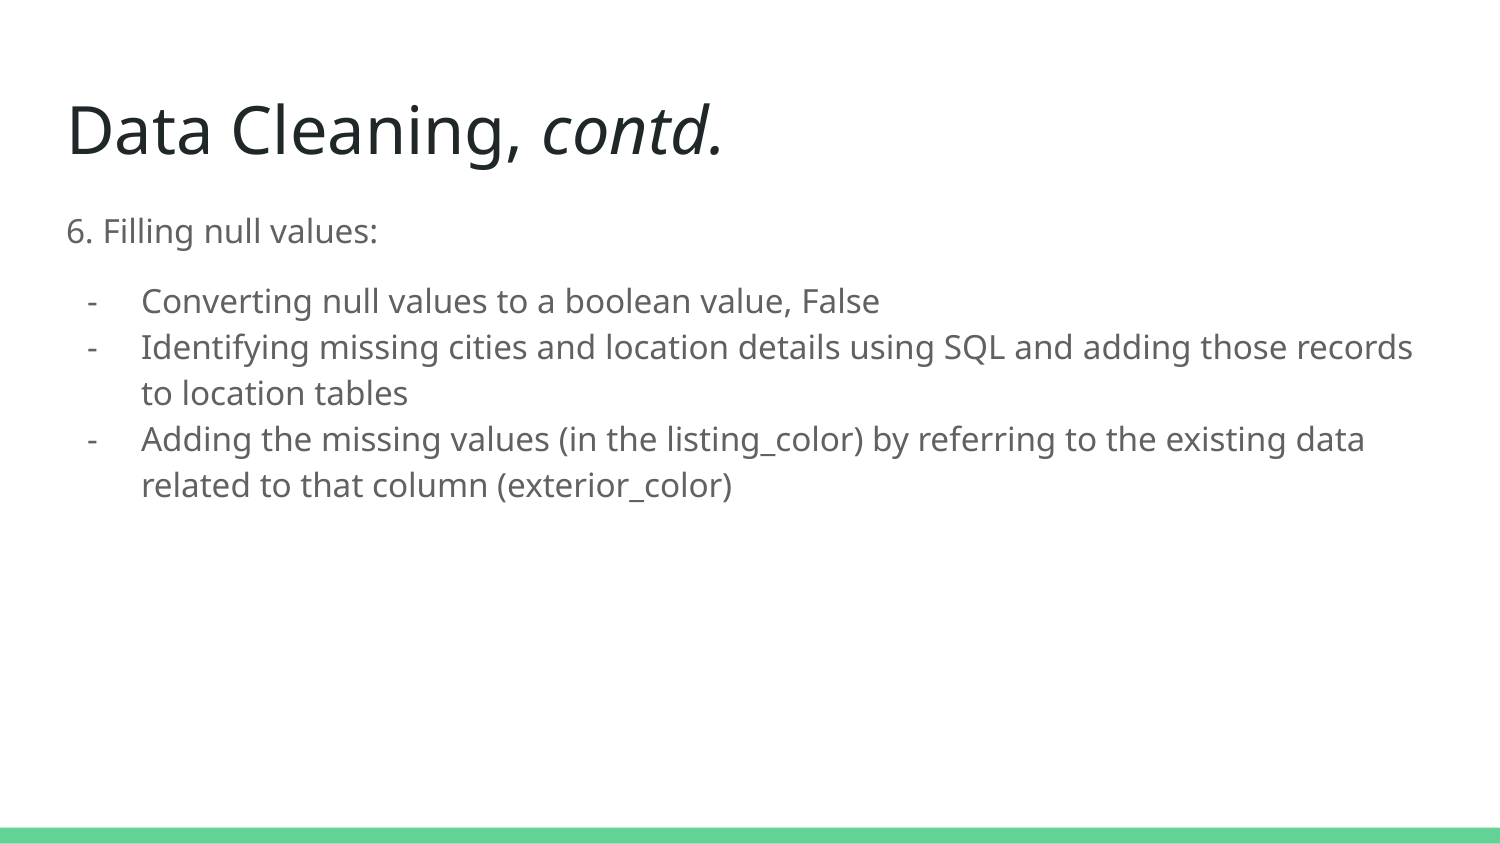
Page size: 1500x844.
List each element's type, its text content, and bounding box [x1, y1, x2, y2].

list 6. Filling null values: Converting null values to a boolean value, False Identifying missing cities and location details using SQL and adding those records to location tables Adding the missing values (in the listing_color) by referring to the existing data related to that column (exterior_color) [51, 189, 1449, 750]
title Data Cleaning, contd. [51, 72, 1449, 167]
